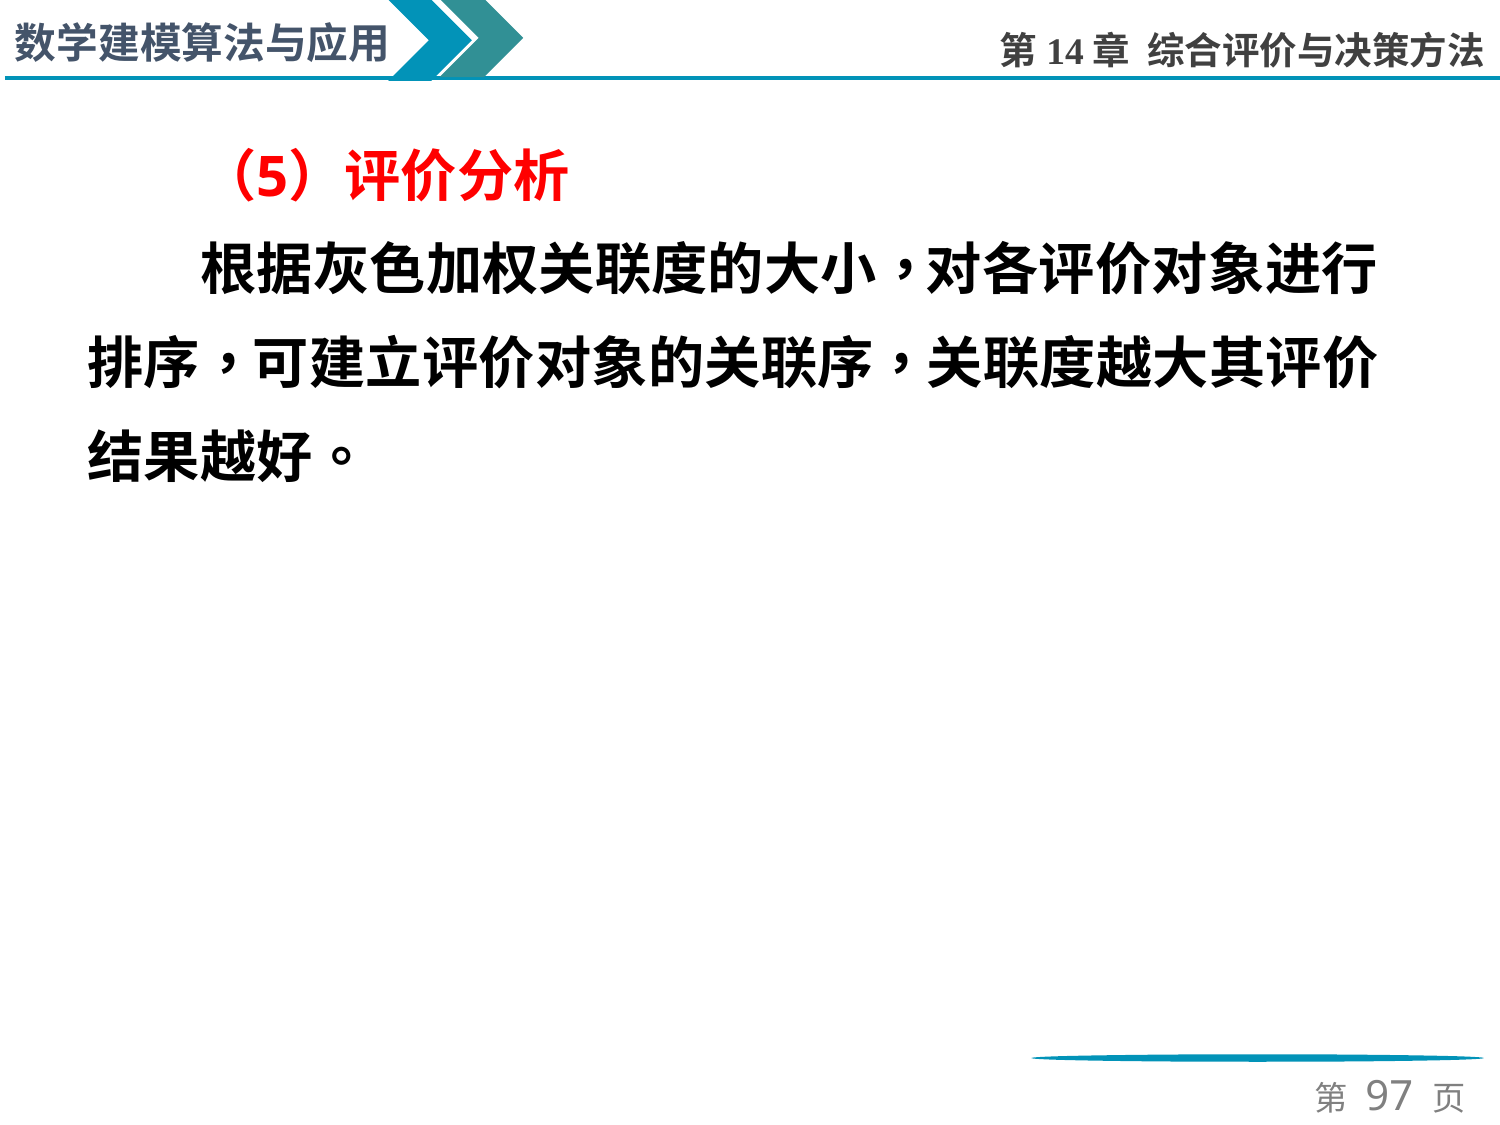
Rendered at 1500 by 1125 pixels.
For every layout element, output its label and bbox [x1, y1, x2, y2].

text_box [87, 131, 1377, 594]
